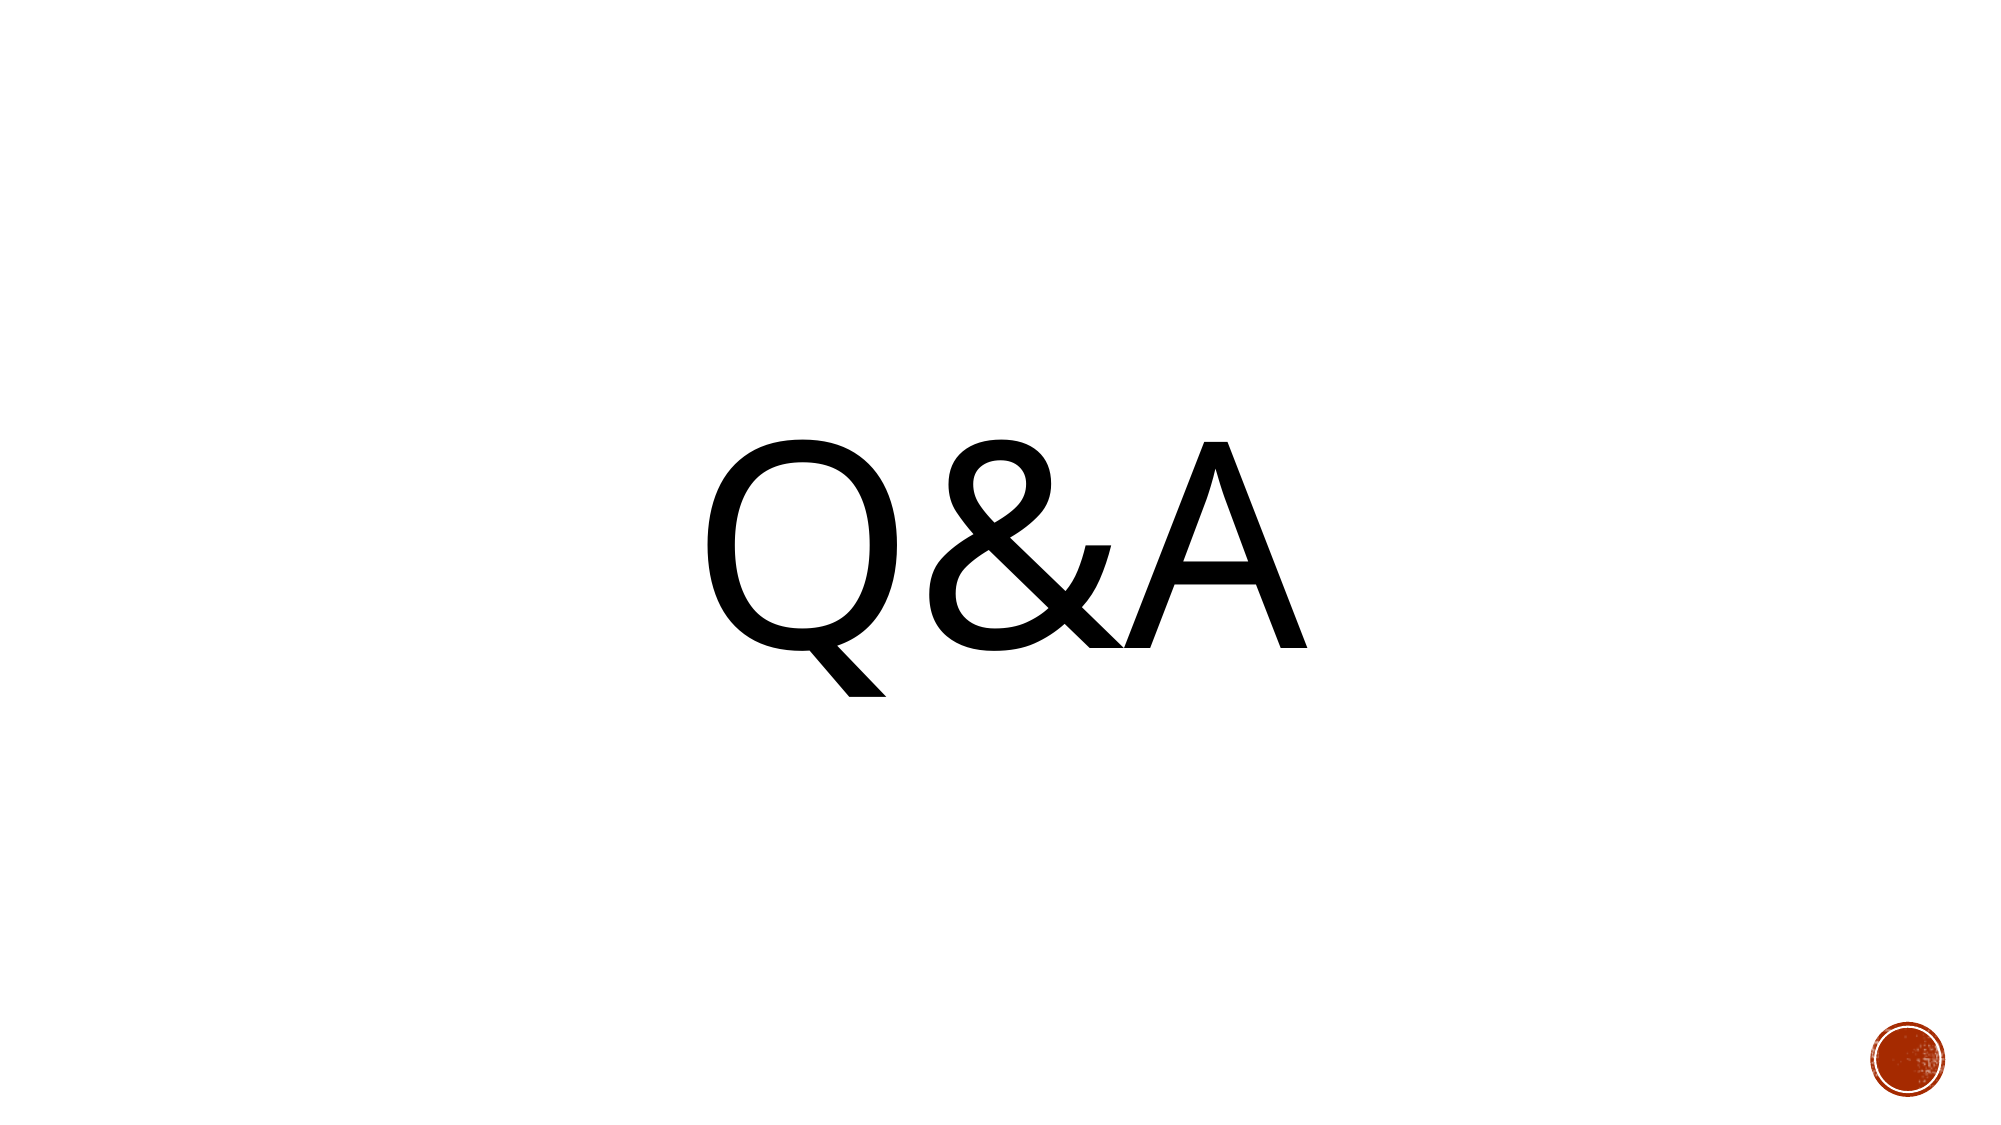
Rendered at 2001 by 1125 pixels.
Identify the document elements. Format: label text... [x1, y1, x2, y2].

title Q&A [600, 329, 1399, 783]
